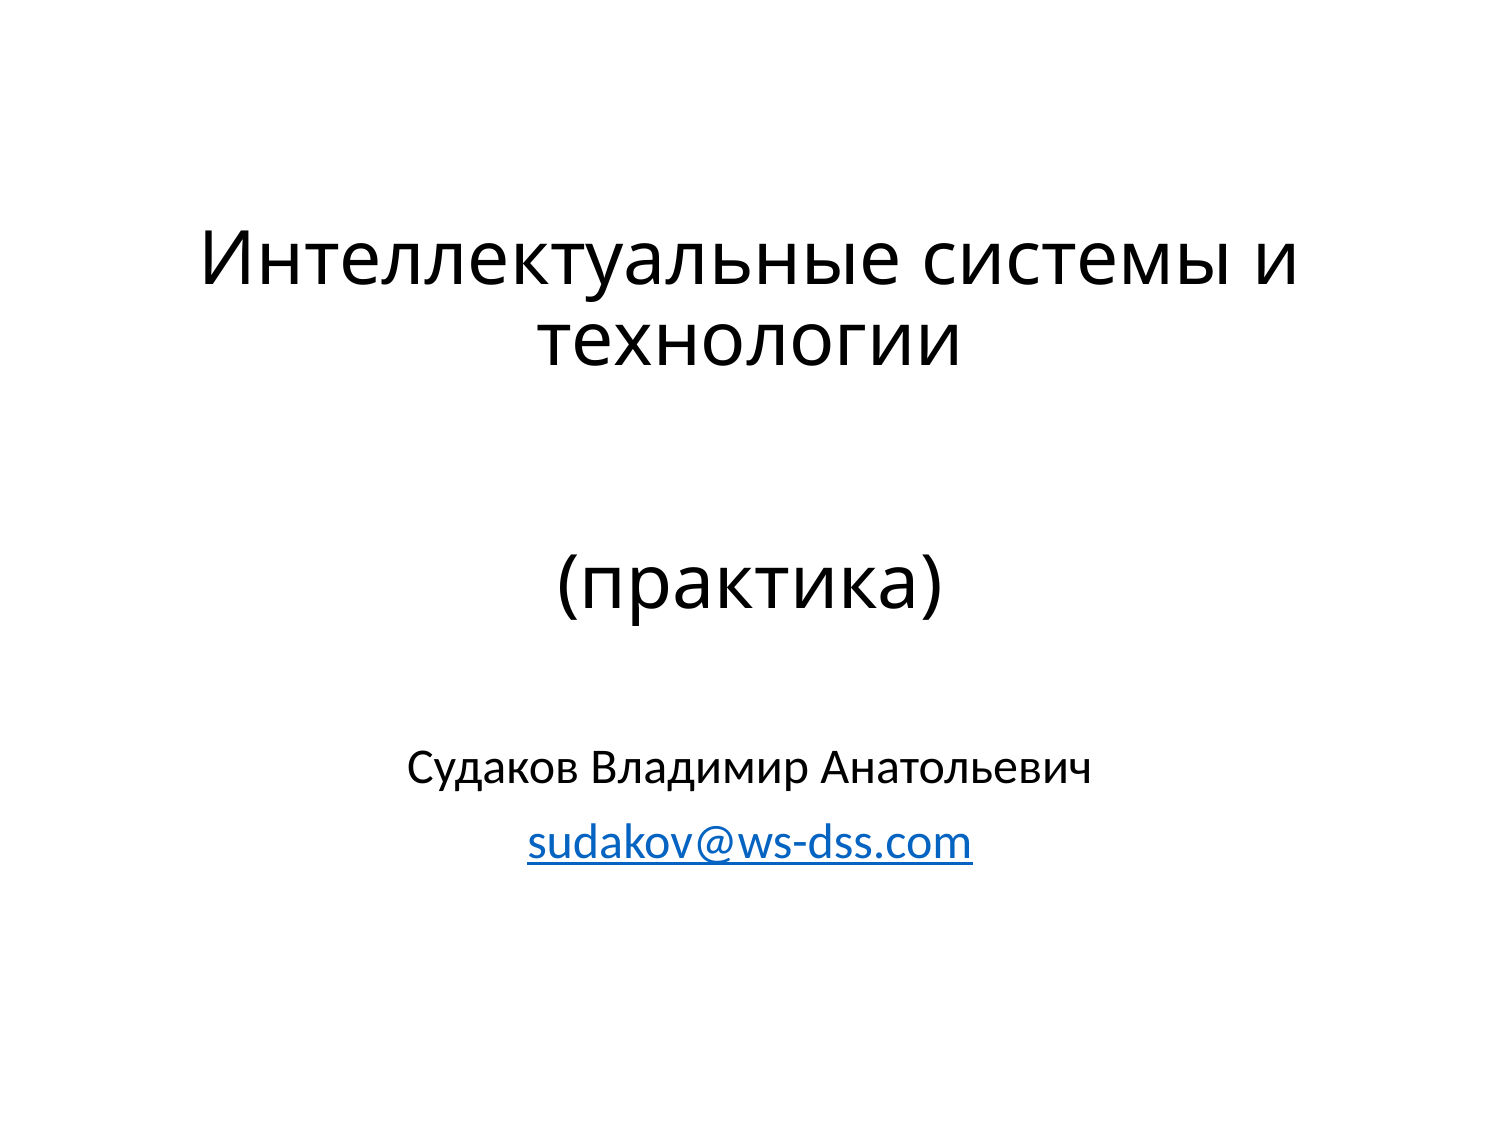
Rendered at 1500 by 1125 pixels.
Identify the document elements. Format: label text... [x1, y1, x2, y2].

subtitle Судаков Владимир Анатольевич sudakov@ws-dss.com [118, 733, 1382, 1125]
title Интеллектуальные системы и технологии (практика) [0, 271, 1500, 633]
